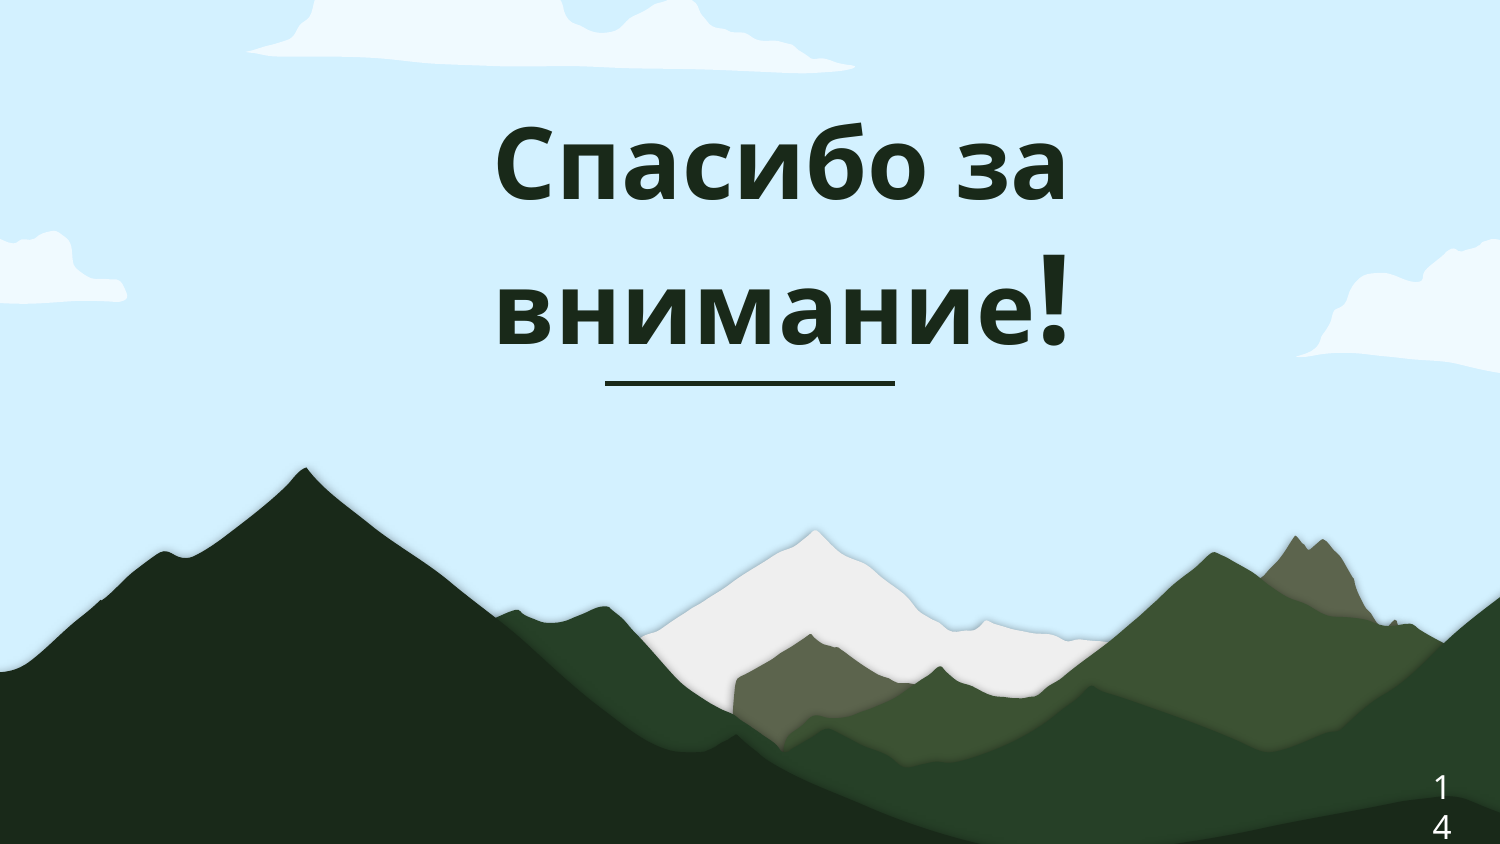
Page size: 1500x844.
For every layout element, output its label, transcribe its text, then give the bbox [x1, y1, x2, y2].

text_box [0, 467, 1500, 844]
title Спасибо за внимание! [207, 190, 1358, 385]
